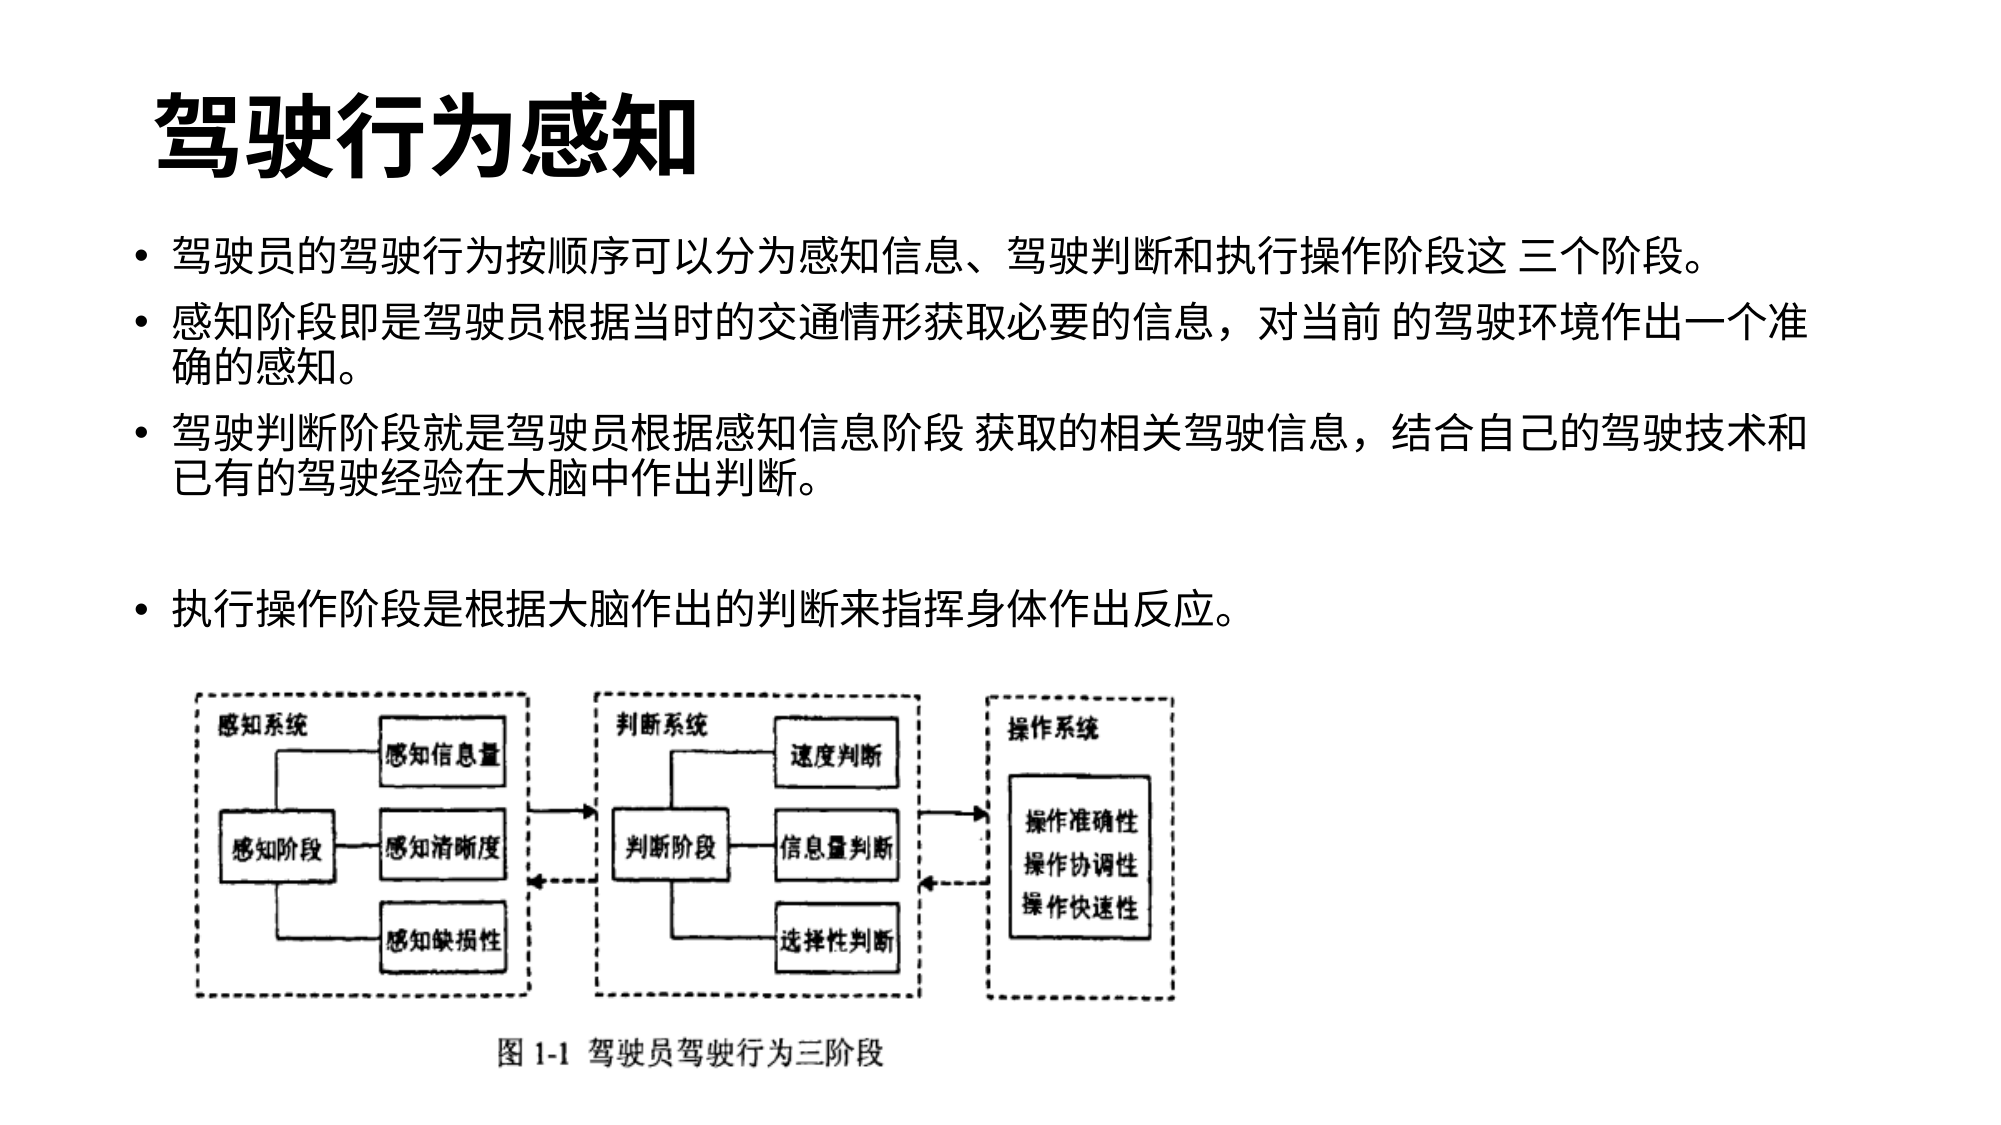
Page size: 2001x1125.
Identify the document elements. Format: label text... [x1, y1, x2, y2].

title 驾驶行为感知 [137, 31, 1863, 250]
list 驾驶员的驾驶行为按顺序可以分为感知信息、驾驶判断和执行操作阶段这 三个阶段。 感知阶段即是驾驶员根据当时的交通情形获取必要的信息，对当前 的驾驶环境作出一个准确的感知。 驾驶判断阶段就是驾驶员根据感知信息阶段 获取的相关驾驶信息，结合自己的驾驶技术和已有的驾驶经验在大脑中作出判断。 执行操作阶段是根据大脑作出的判断来指挥身体作出反应。 [119, 227, 1845, 942]
picture [170, 682, 1200, 1080]
